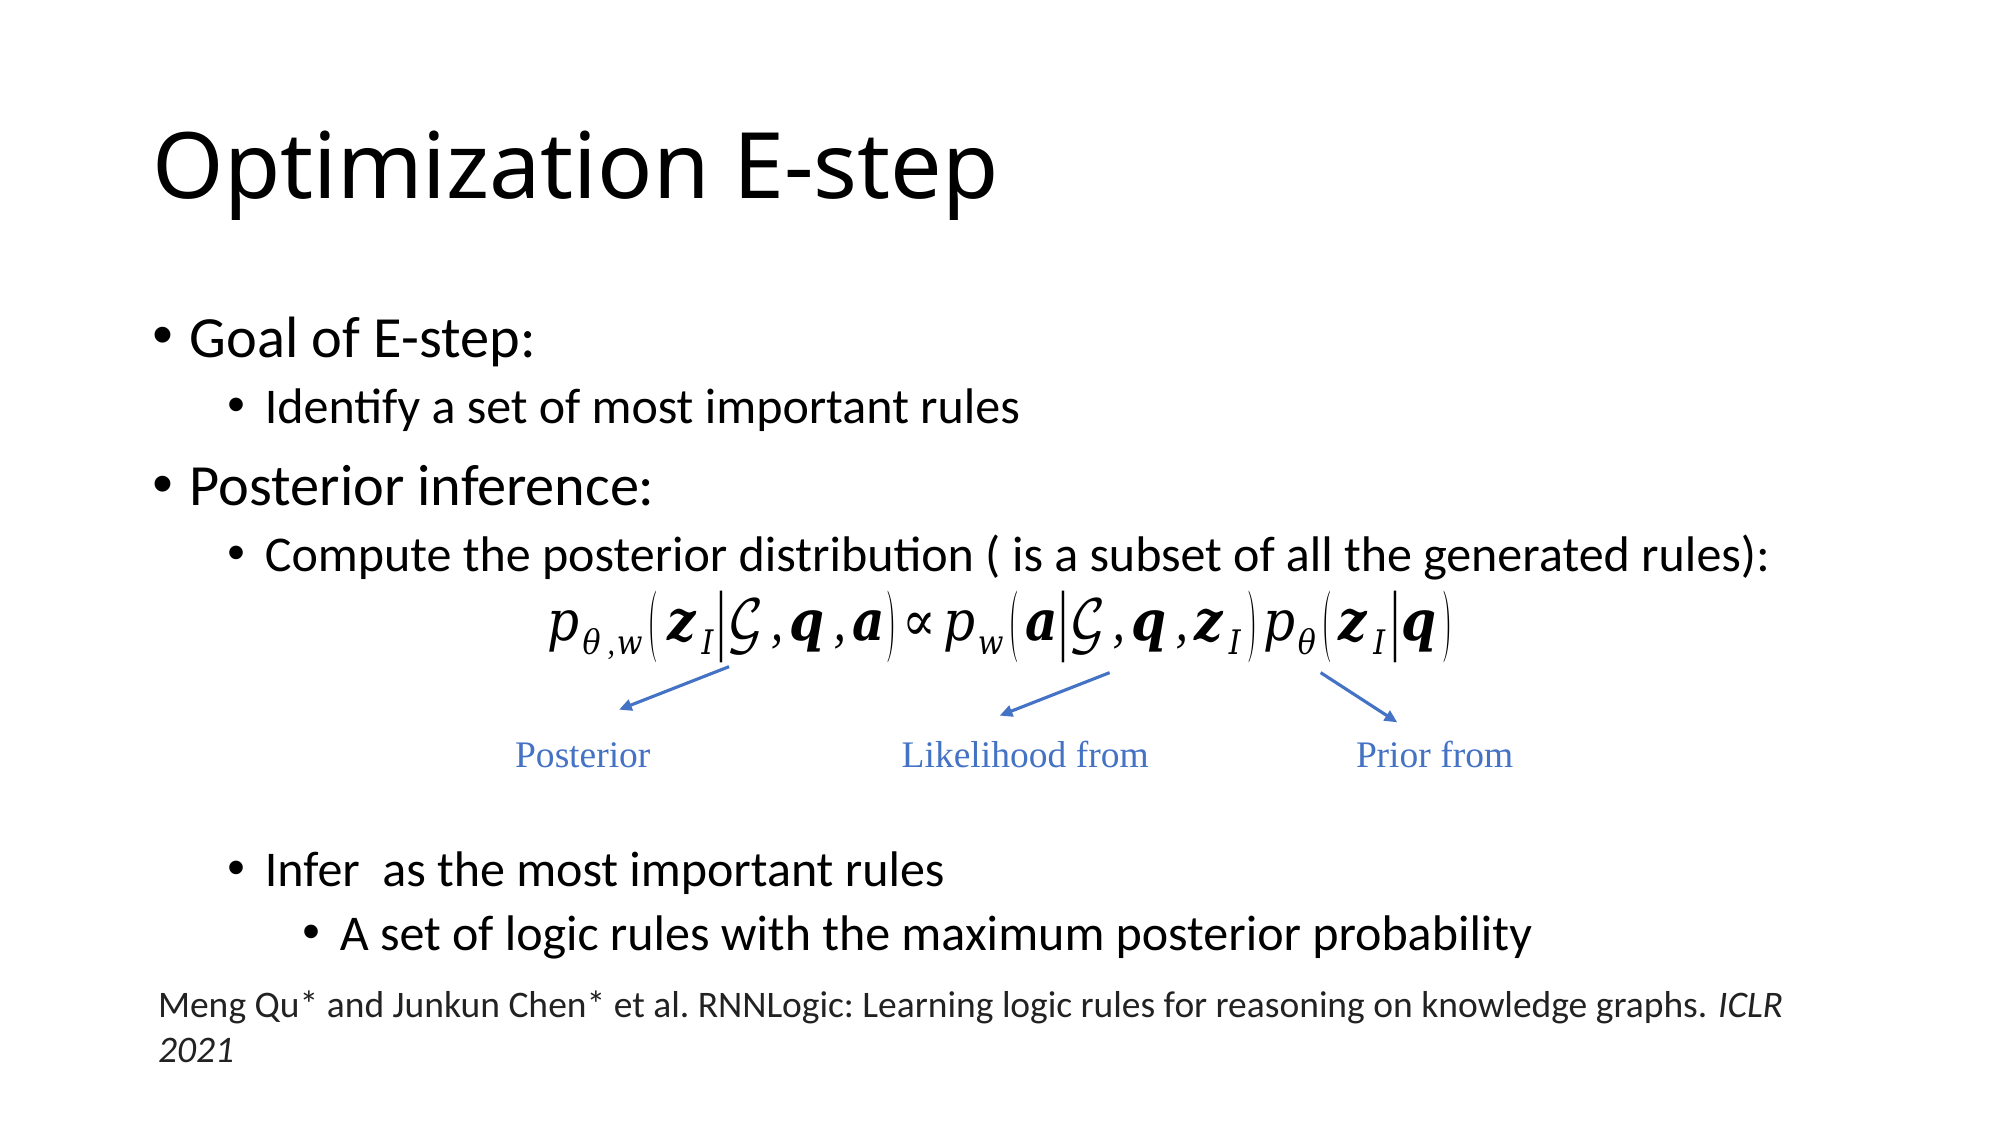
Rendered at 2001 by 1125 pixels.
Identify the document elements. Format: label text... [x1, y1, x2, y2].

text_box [499, 587, 1560, 784]
title Optimization E-step [137, 59, 1863, 278]
text_box Meng Qu* and Junkun Chen* et al. RNNLogic: Learning logic rules for reasoning on knowledge graphs. ICLR 2021 [143, 973, 1869, 1078]
